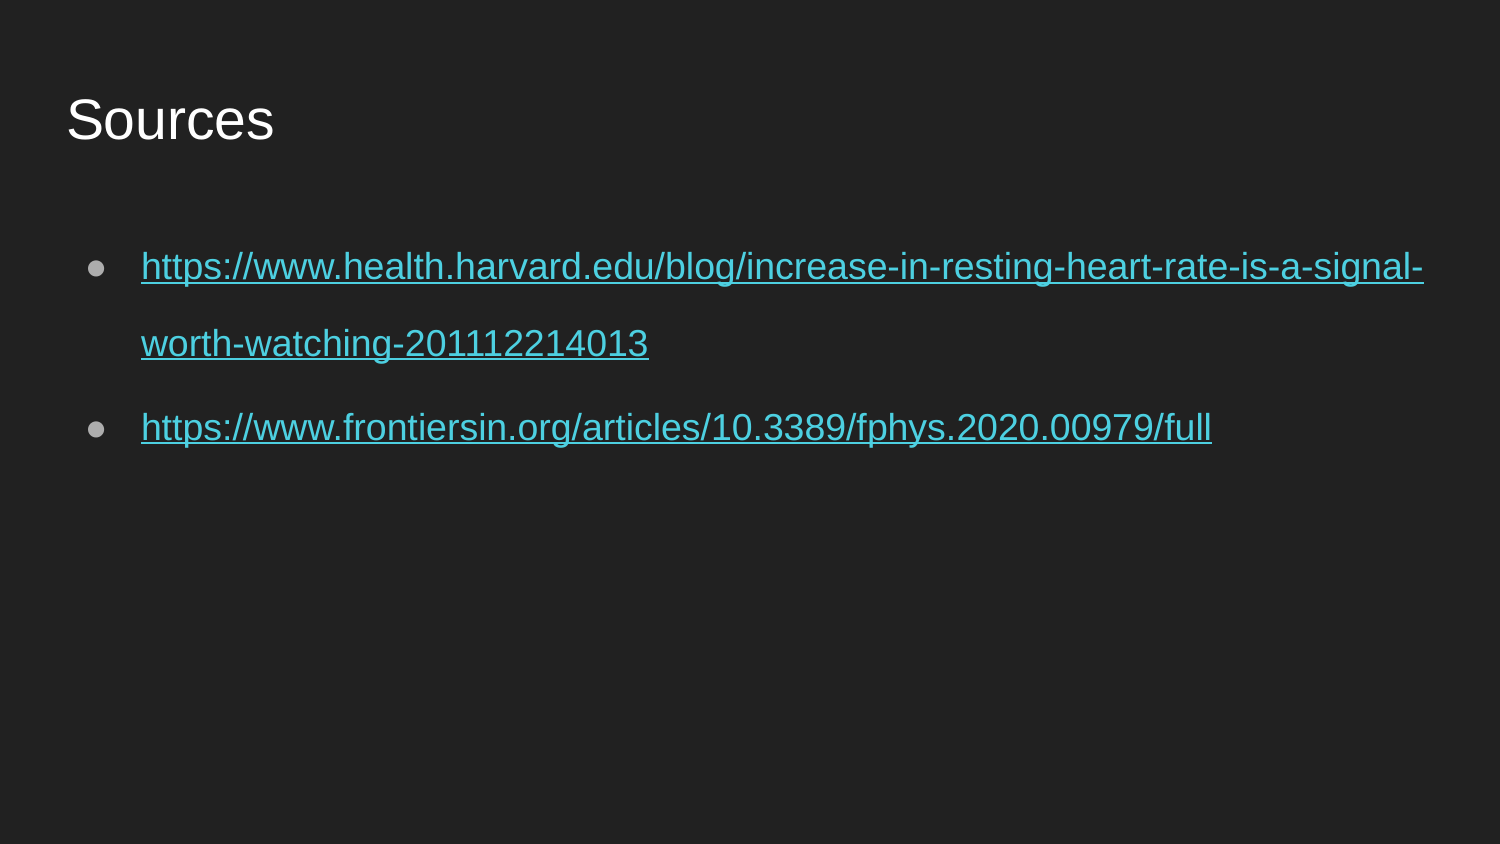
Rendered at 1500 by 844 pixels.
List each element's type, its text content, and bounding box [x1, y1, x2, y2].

list https://www.health.harvard.edu/blog/increase-in-resting-heart-rate-is-a-signal-worth-watching-201112214013 https://www.frontiersin.org/articles/10.3389/fphys.2020.00979/full [51, 189, 1449, 750]
title Sources [51, 72, 1449, 167]
